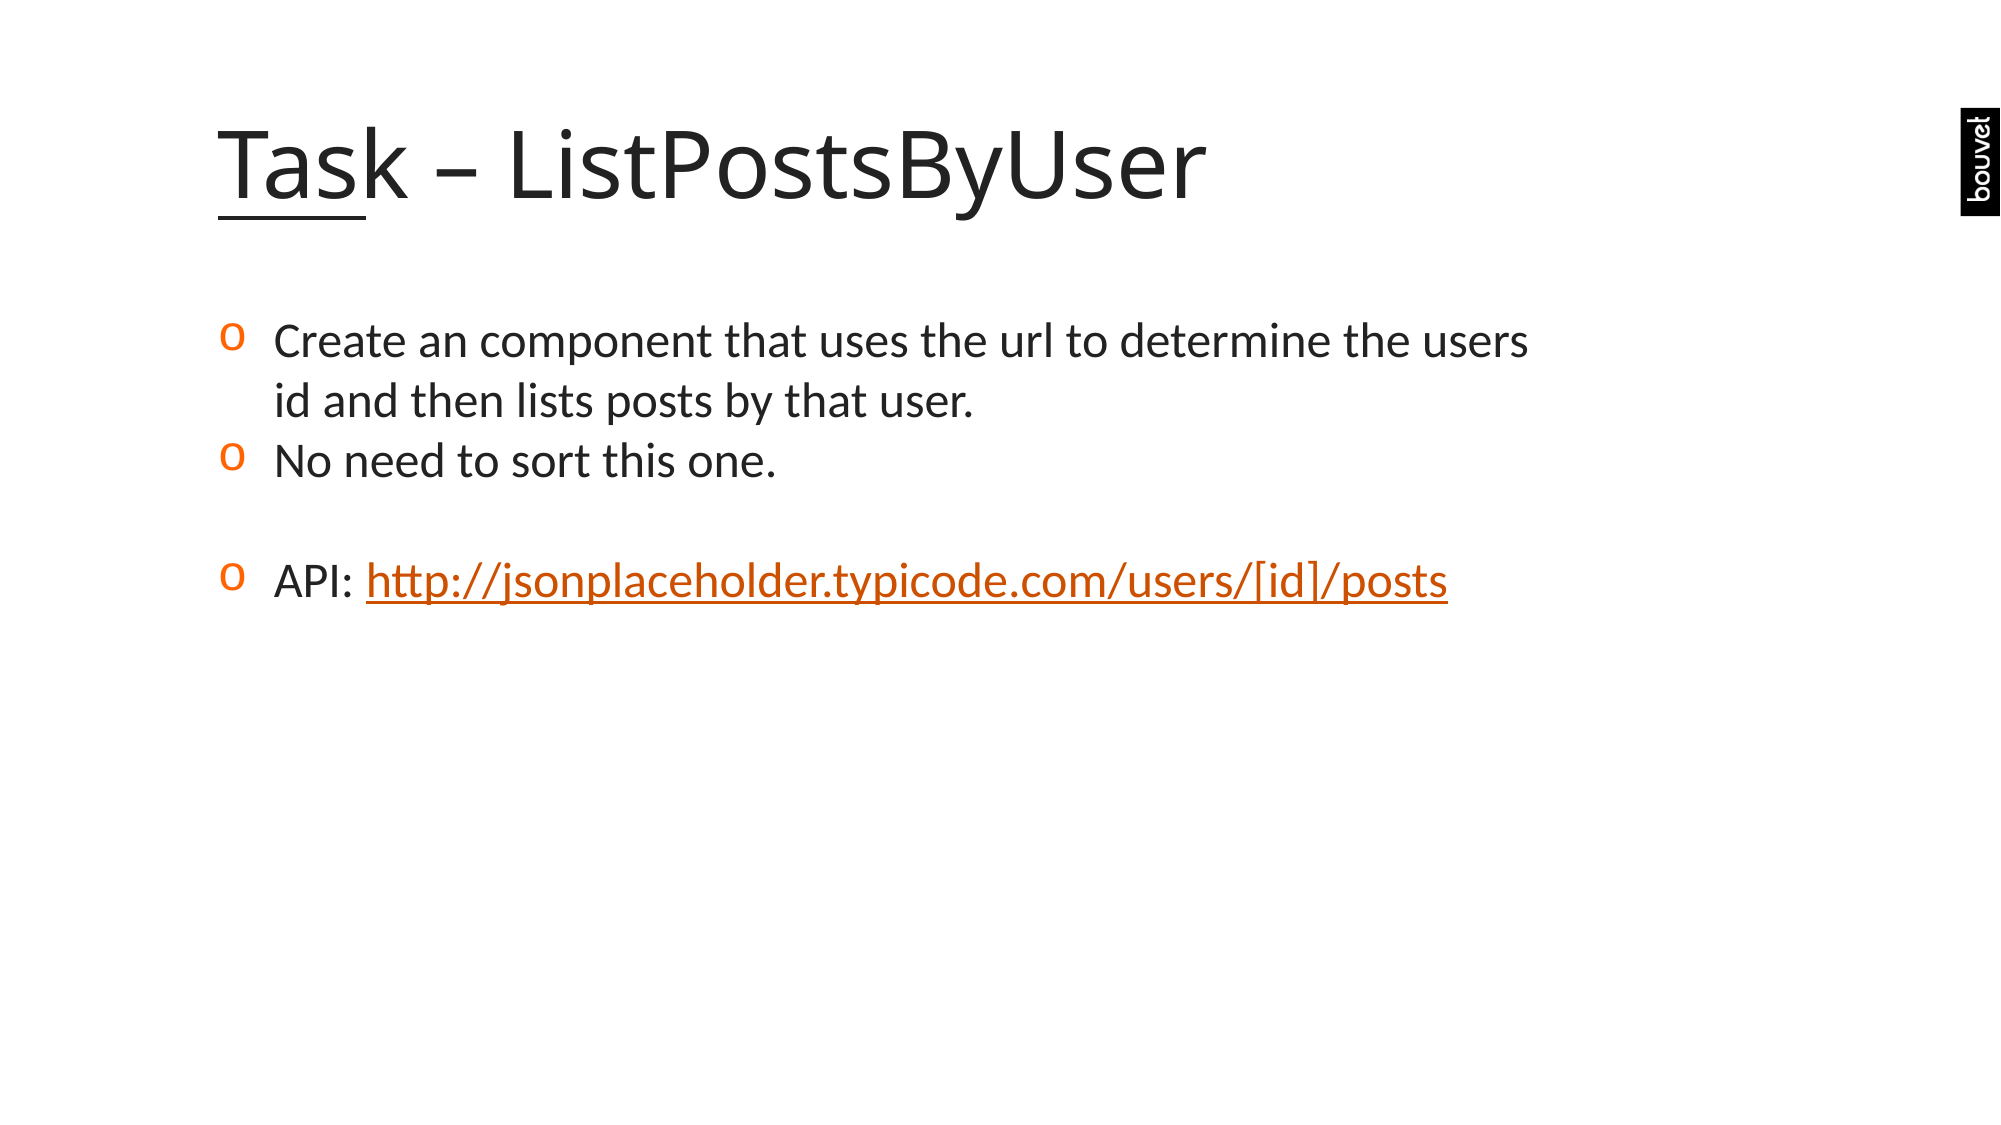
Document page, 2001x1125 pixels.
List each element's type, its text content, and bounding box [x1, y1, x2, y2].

title Task – ListPostsByUser [202, 59, 1856, 278]
list Create an component that uses the url to determine the users id and then lists posts by that user. No need to sort this one. API: http://jsonplaceholder.typicode.com/users/[id]/posts [202, 299, 1578, 1014]
